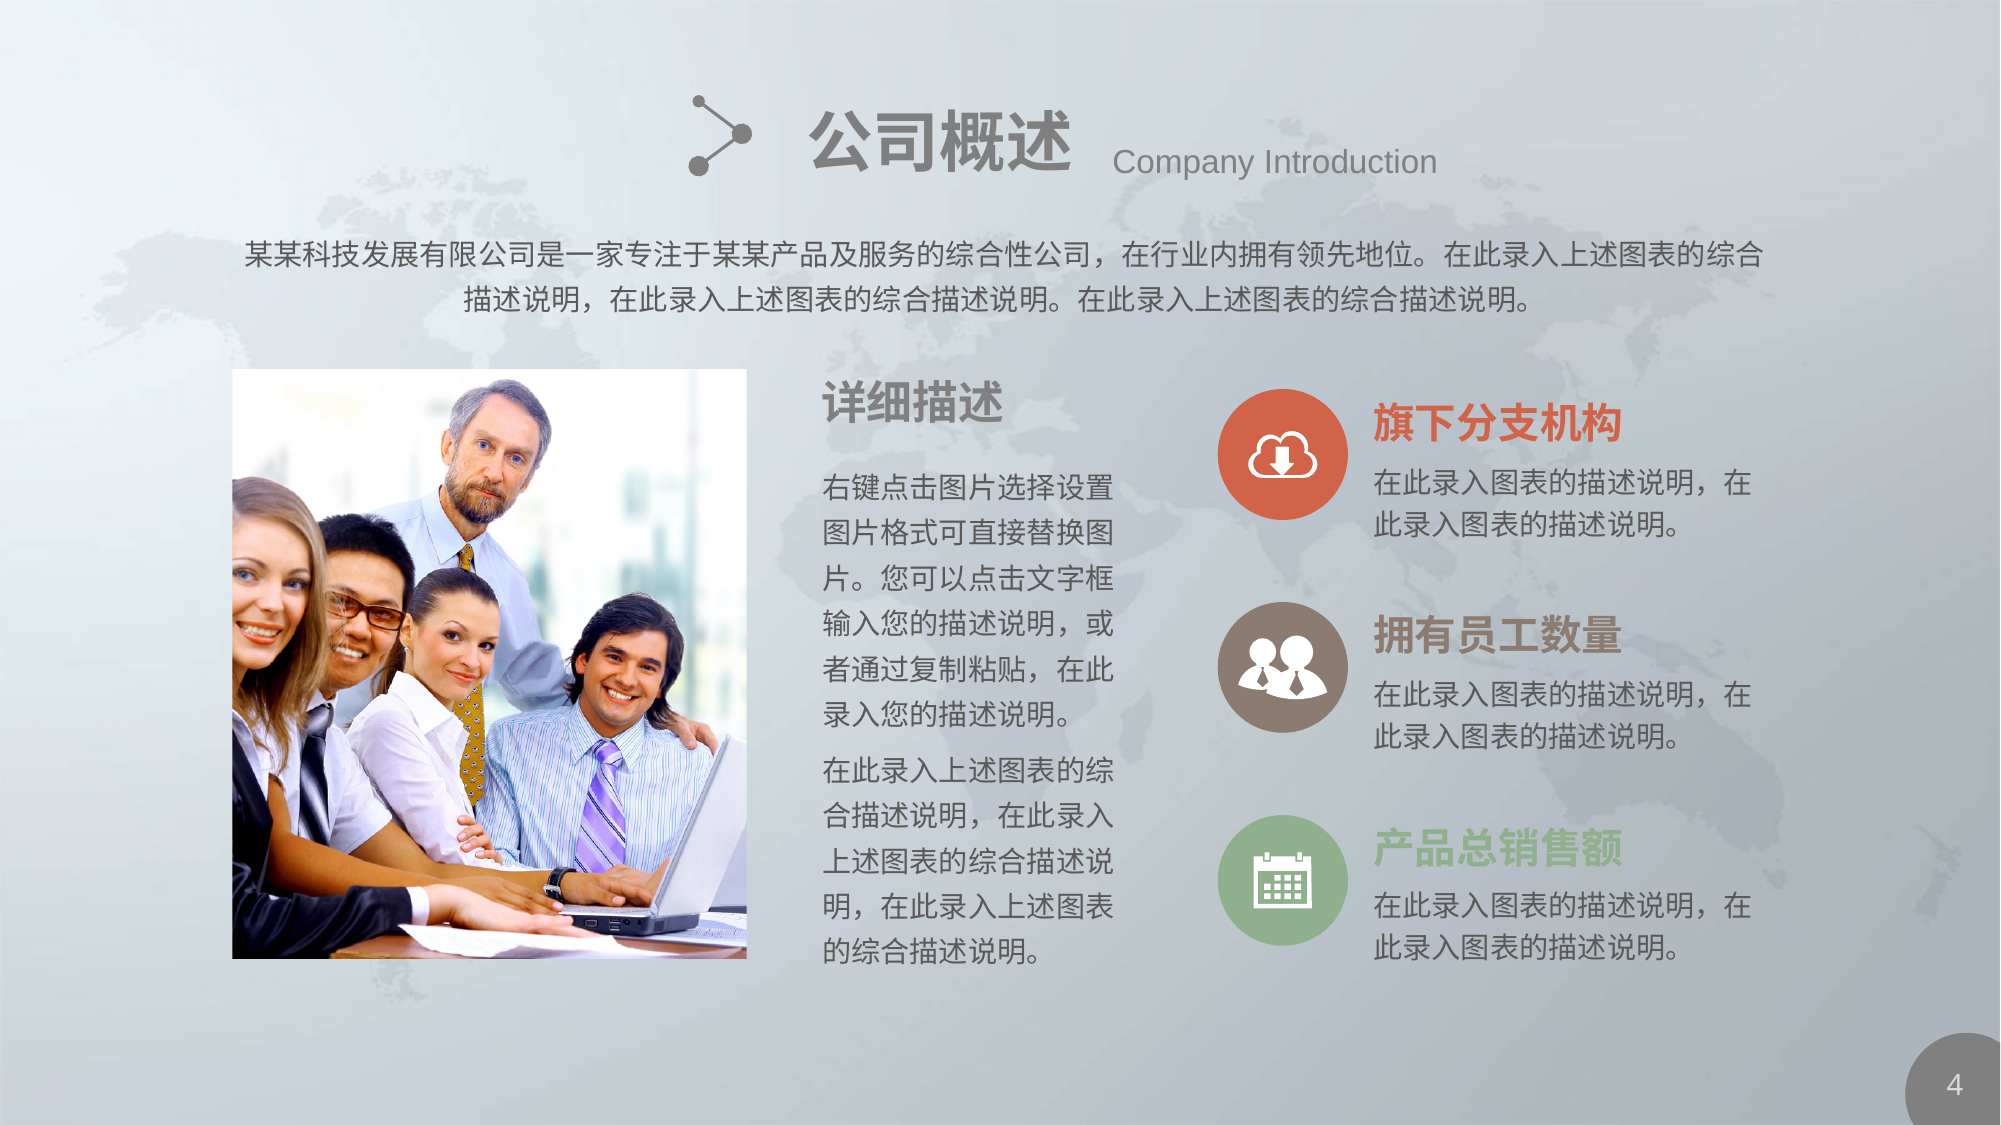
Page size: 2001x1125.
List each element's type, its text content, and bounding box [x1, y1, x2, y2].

picture [0, 0, 2000, 1125]
text_box 某某科技发展有限公司是一家专注于某某产品及服务的综合性公司，在行业内拥有领先地位。在此录入上述图表的综合描述说明，在此录入上述图表的综合描述说明。在此录入上述图表的综合描述说明。 [218, 218, 1791, 324]
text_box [698, 101, 742, 167]
text_box 在此录入图表的描述说明，在此录入图表的描述说明。 [1358, 662, 1771, 761]
text_box 拥有员工数量 [1358, 601, 1748, 662]
text_box 旗下分支机构 [1358, 389, 1748, 449]
text_box 右键点击图片选择设置图片格式可直接替换图片。您可以点击文字框输入您的描述说明，或者通过复制粘贴，在此录入您的描述说明。 在此录入上述图表的综合描述说明，在此录入上述图表的综合描述说明，在此录入上述图表的综合描述说明。 [807, 451, 1147, 977]
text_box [1217, 814, 1348, 946]
text_box 公司概述 [791, 92, 1089, 188]
text_box 在此录入图表的描述说明，在此录入图表的描述说明。 [1358, 872, 1771, 972]
text_box Company Introduction [1097, 132, 1476, 188]
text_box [1217, 388, 1348, 520]
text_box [1217, 601, 1348, 733]
text_box 产品总销售额 [1358, 814, 1748, 872]
text_box 详细描述 [805, 365, 1020, 436]
text_box [231, 368, 748, 959]
text_box 在此录入图表的描述说明，在此录入图表的描述说明。 [1358, 449, 1771, 549]
